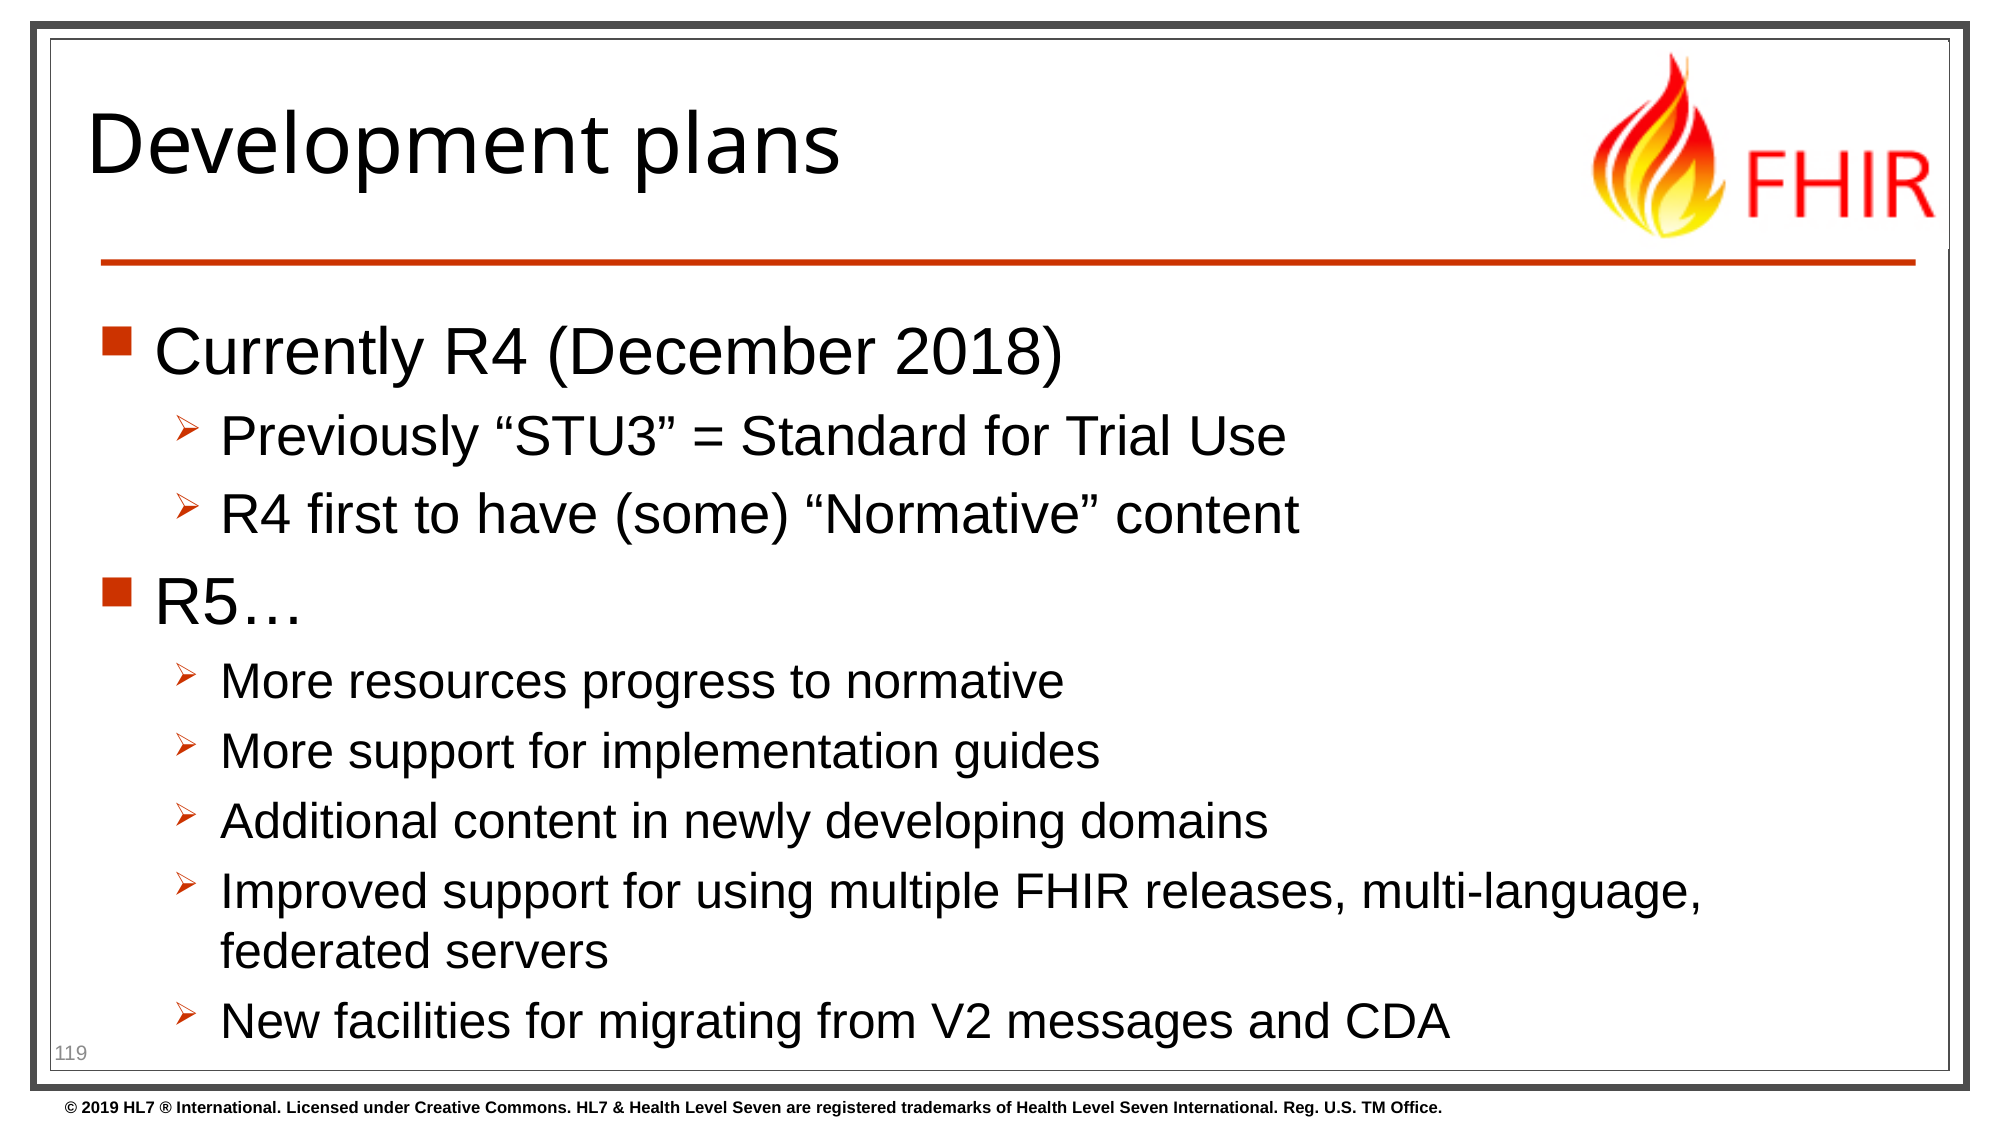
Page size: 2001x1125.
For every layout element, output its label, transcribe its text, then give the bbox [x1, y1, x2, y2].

picture [1578, 42, 1949, 249]
slide_number 119 [39, 1034, 197, 1071]
list Currently R4 (December 2018) Previously “STU3” = Standard for Trial Use R4 first to have (some) “Normative” content R5… More resources progress to normative More support for implementation guides Additional content in newly developing domains Improved support for using multiple FHIR releases, multi-language, federated servers New facilities for migrating from V2 messages and CDA [83, 299, 1917, 1035]
title Development plans [70, 54, 1504, 244]
